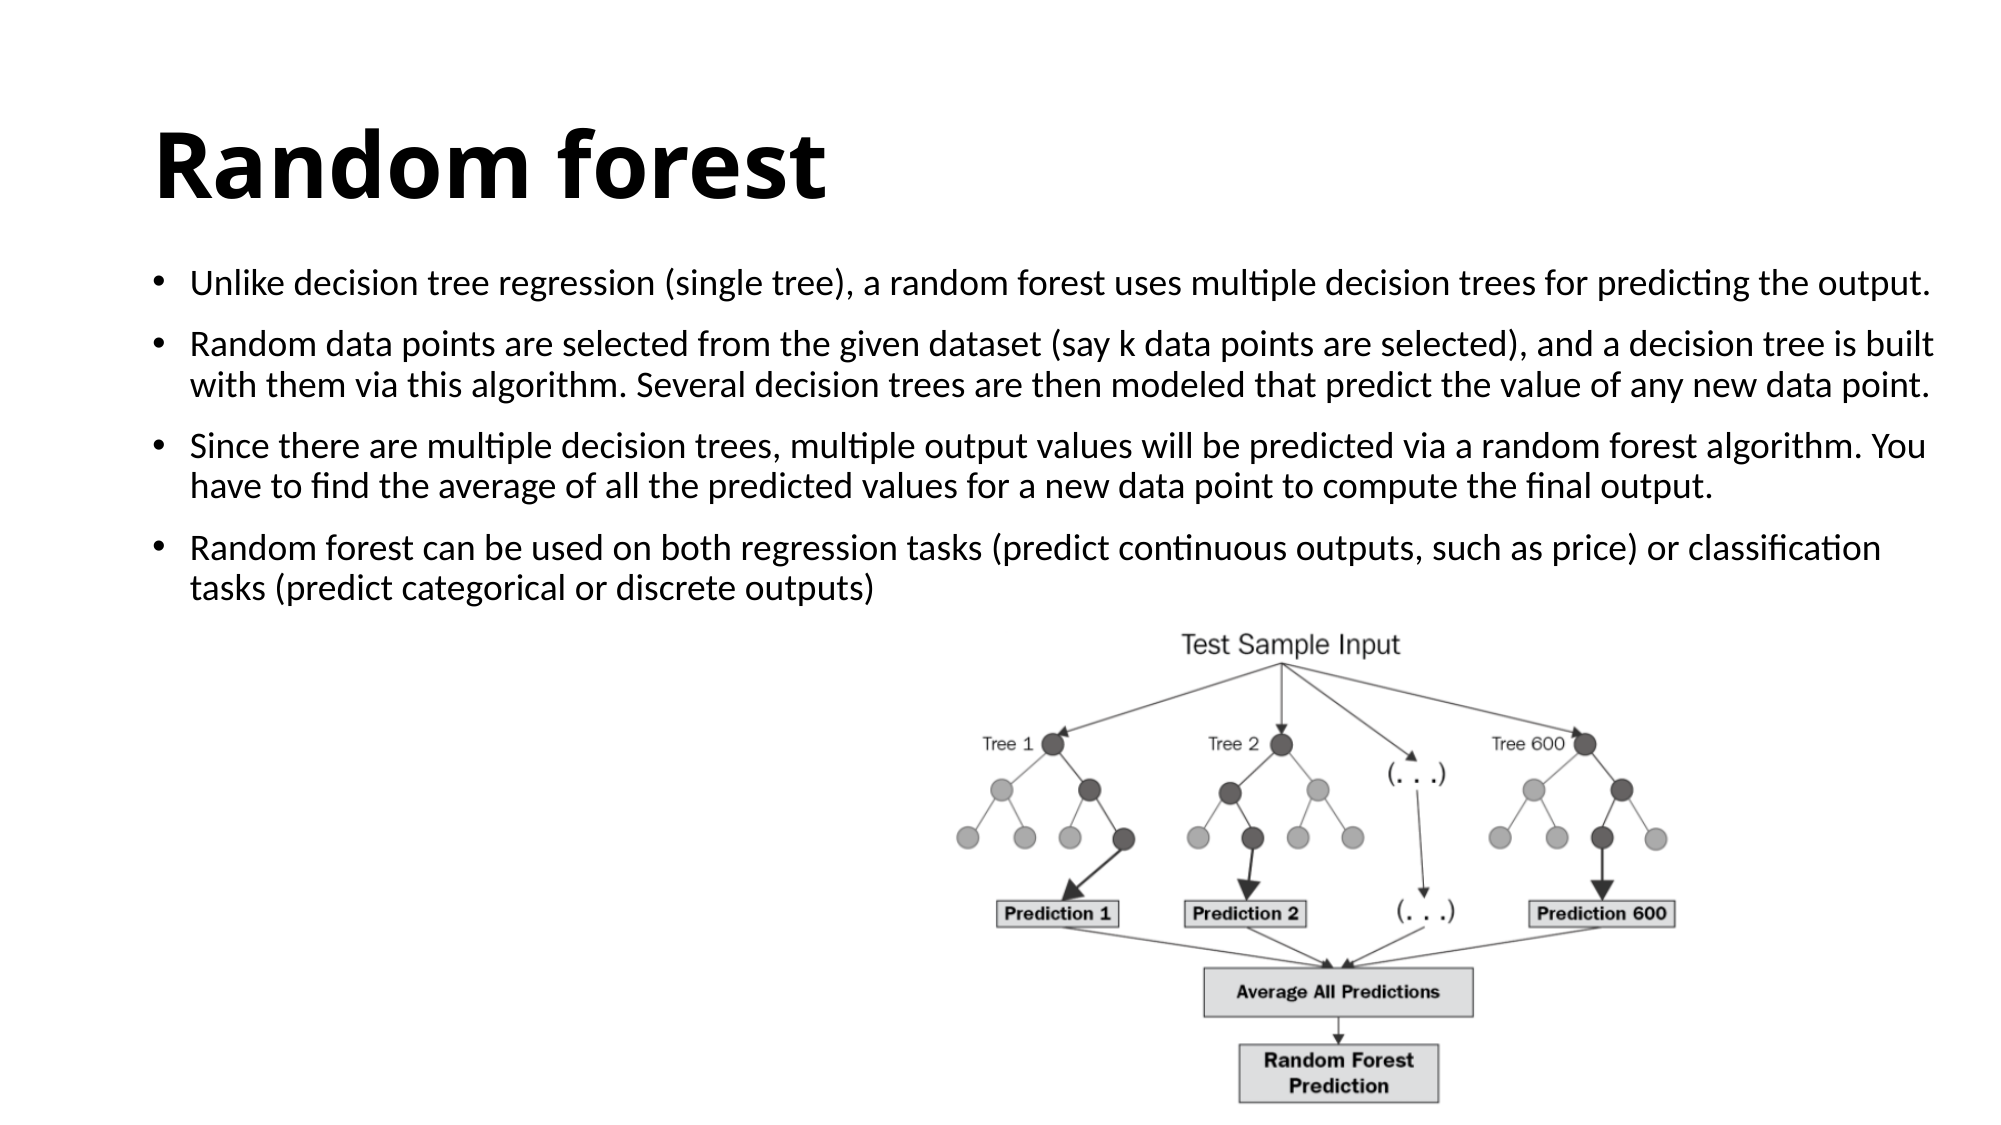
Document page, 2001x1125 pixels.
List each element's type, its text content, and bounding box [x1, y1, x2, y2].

title Random forest [137, 59, 1863, 255]
picture [937, 604, 1713, 1110]
list Unlike decision tree regression (single tree), a random forest uses multiple decision trees for predicting the output. Random data points are selected from the given dataset (say k data points are selected), and a decision tree is built with them via this algorithm. Several decision trees are then modeled that predict the value of any new data point. Since there are multiple decision trees, multiple output values will be predicted via a random forest algorithm. You have to find the average of all the predicted values for a new data point to compute the final output. Random forest can be used on both regression tasks (predict continuous outputs, such as price) or classification tasks (predict categorical or discrete outputs) [137, 255, 1967, 970]
